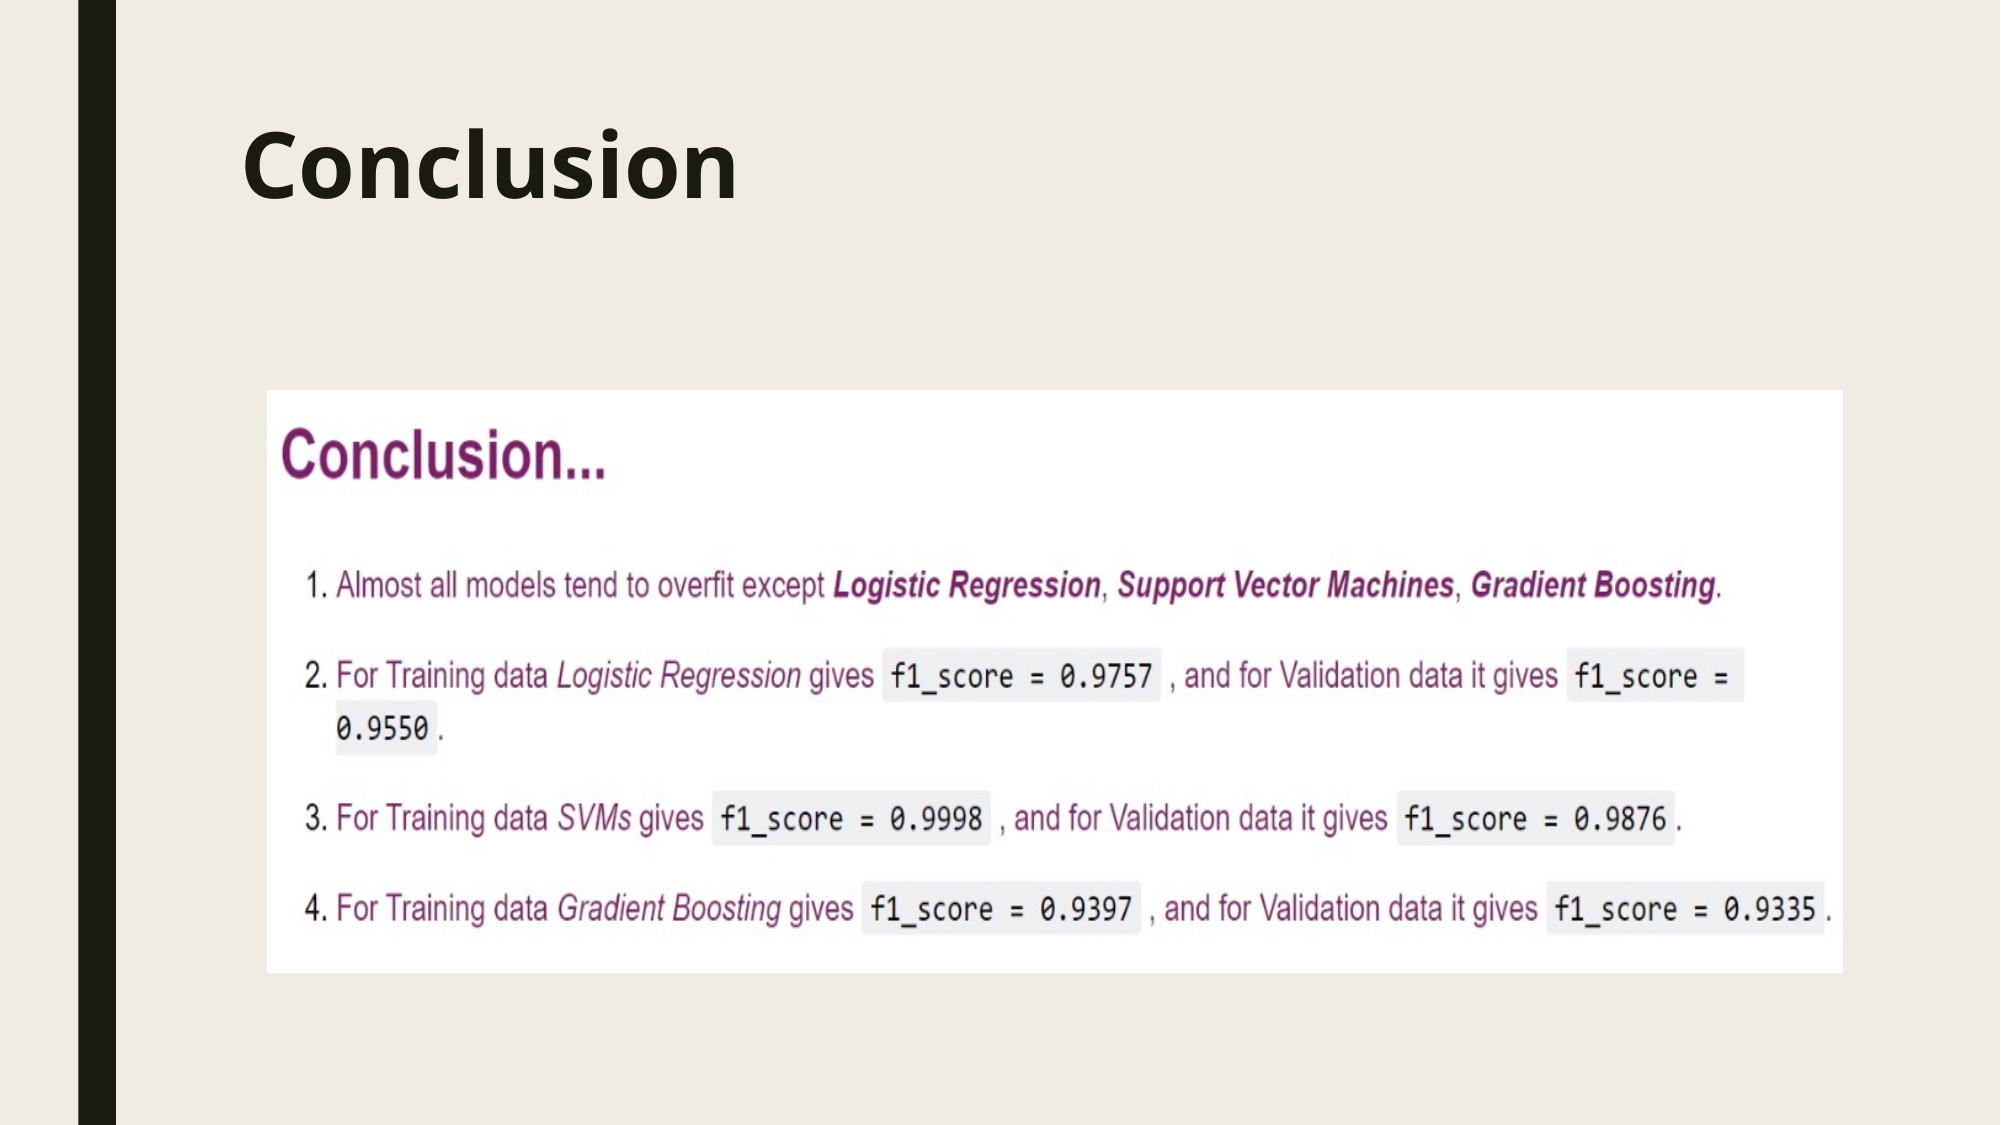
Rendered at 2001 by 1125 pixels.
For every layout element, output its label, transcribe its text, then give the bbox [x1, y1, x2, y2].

title Conclusion [225, 112, 1800, 357]
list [267, 390, 1843, 973]
